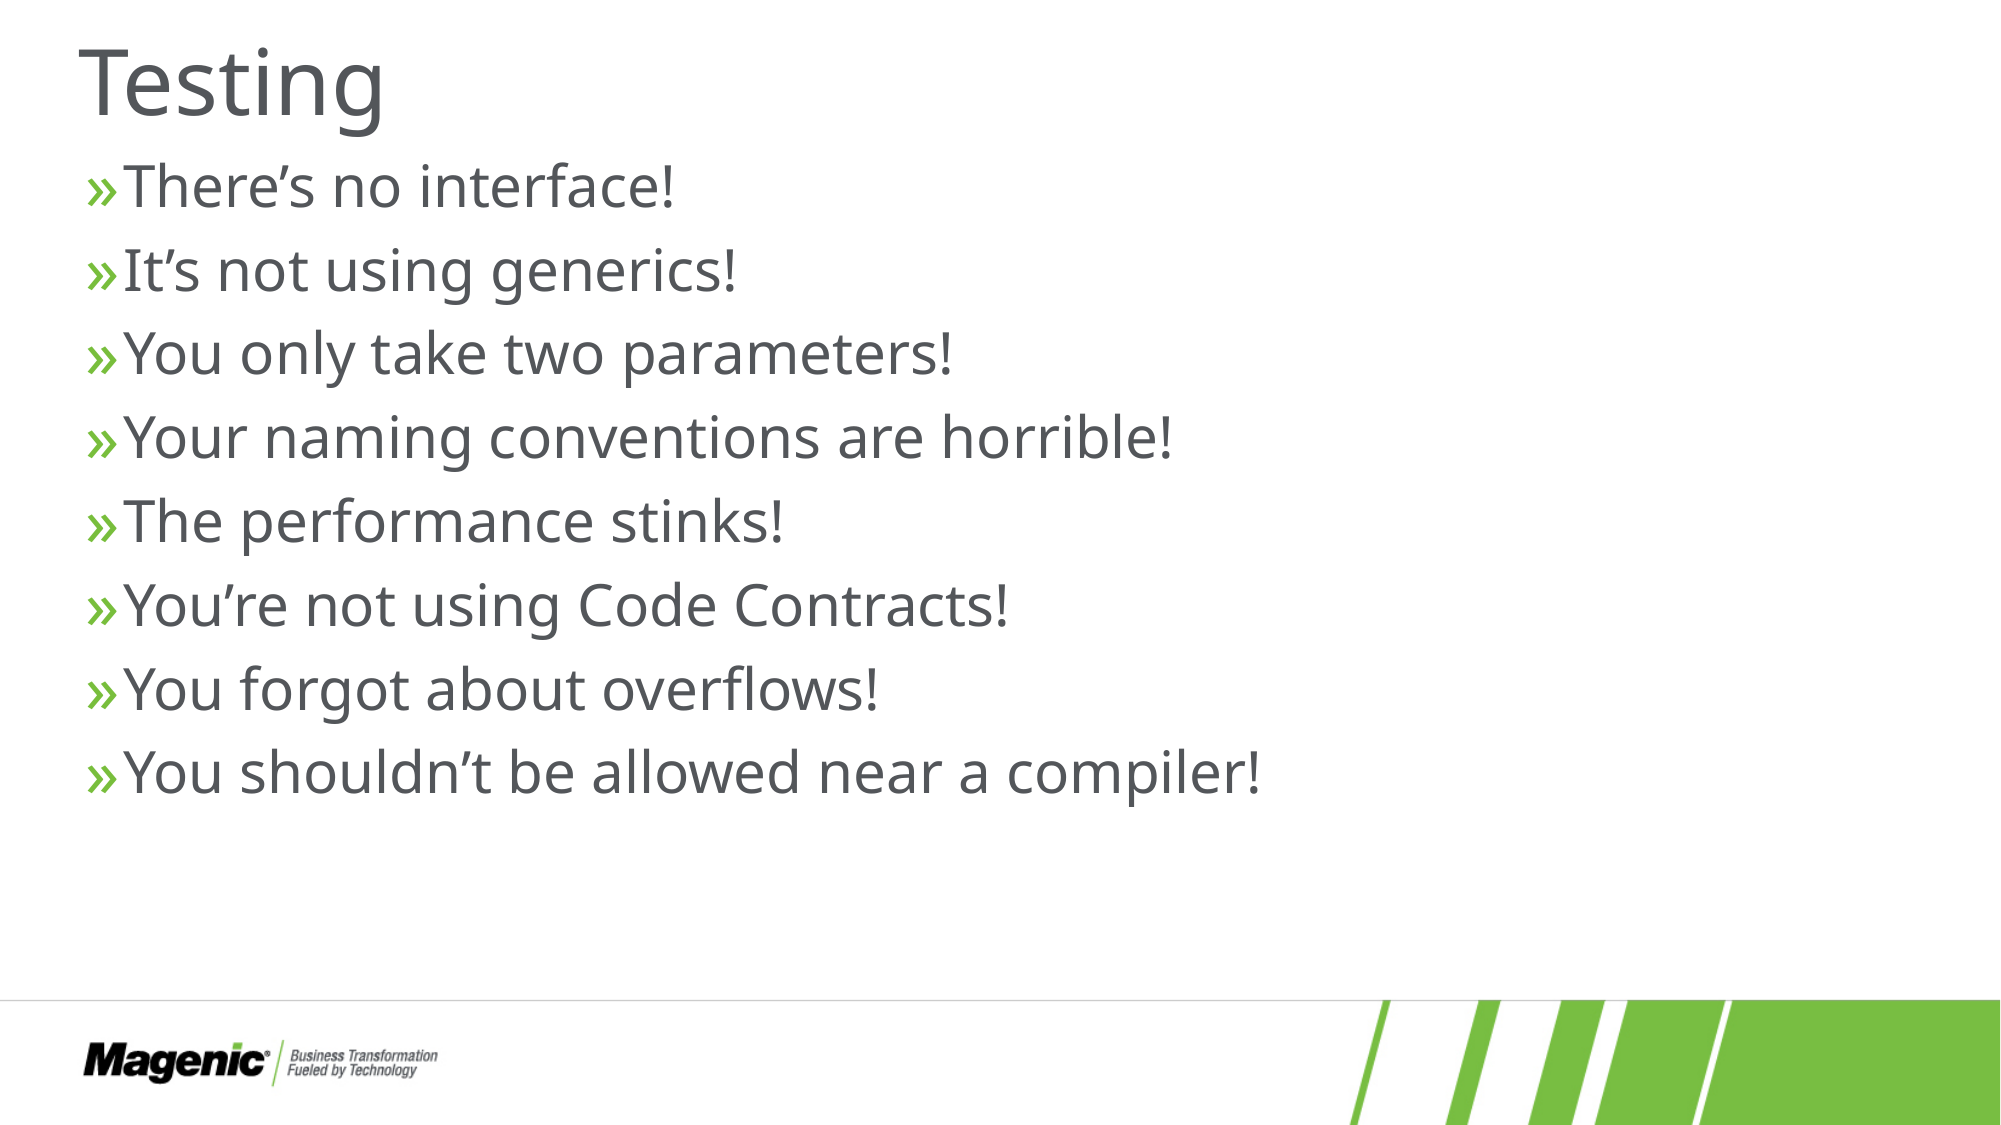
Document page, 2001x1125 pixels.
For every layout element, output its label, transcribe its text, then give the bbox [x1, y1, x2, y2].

title Testing [63, 41, 1938, 131]
list There’s no interface! It’s not using generics! You only take two parameters! Your naming conventions are horrible! The performance stinks! You’re not using Code Contracts! You forgot about overflows! You shouldn’t be allowed near a compiler! [70, 149, 1946, 939]
picture [0, 0, 2001, 1125]
